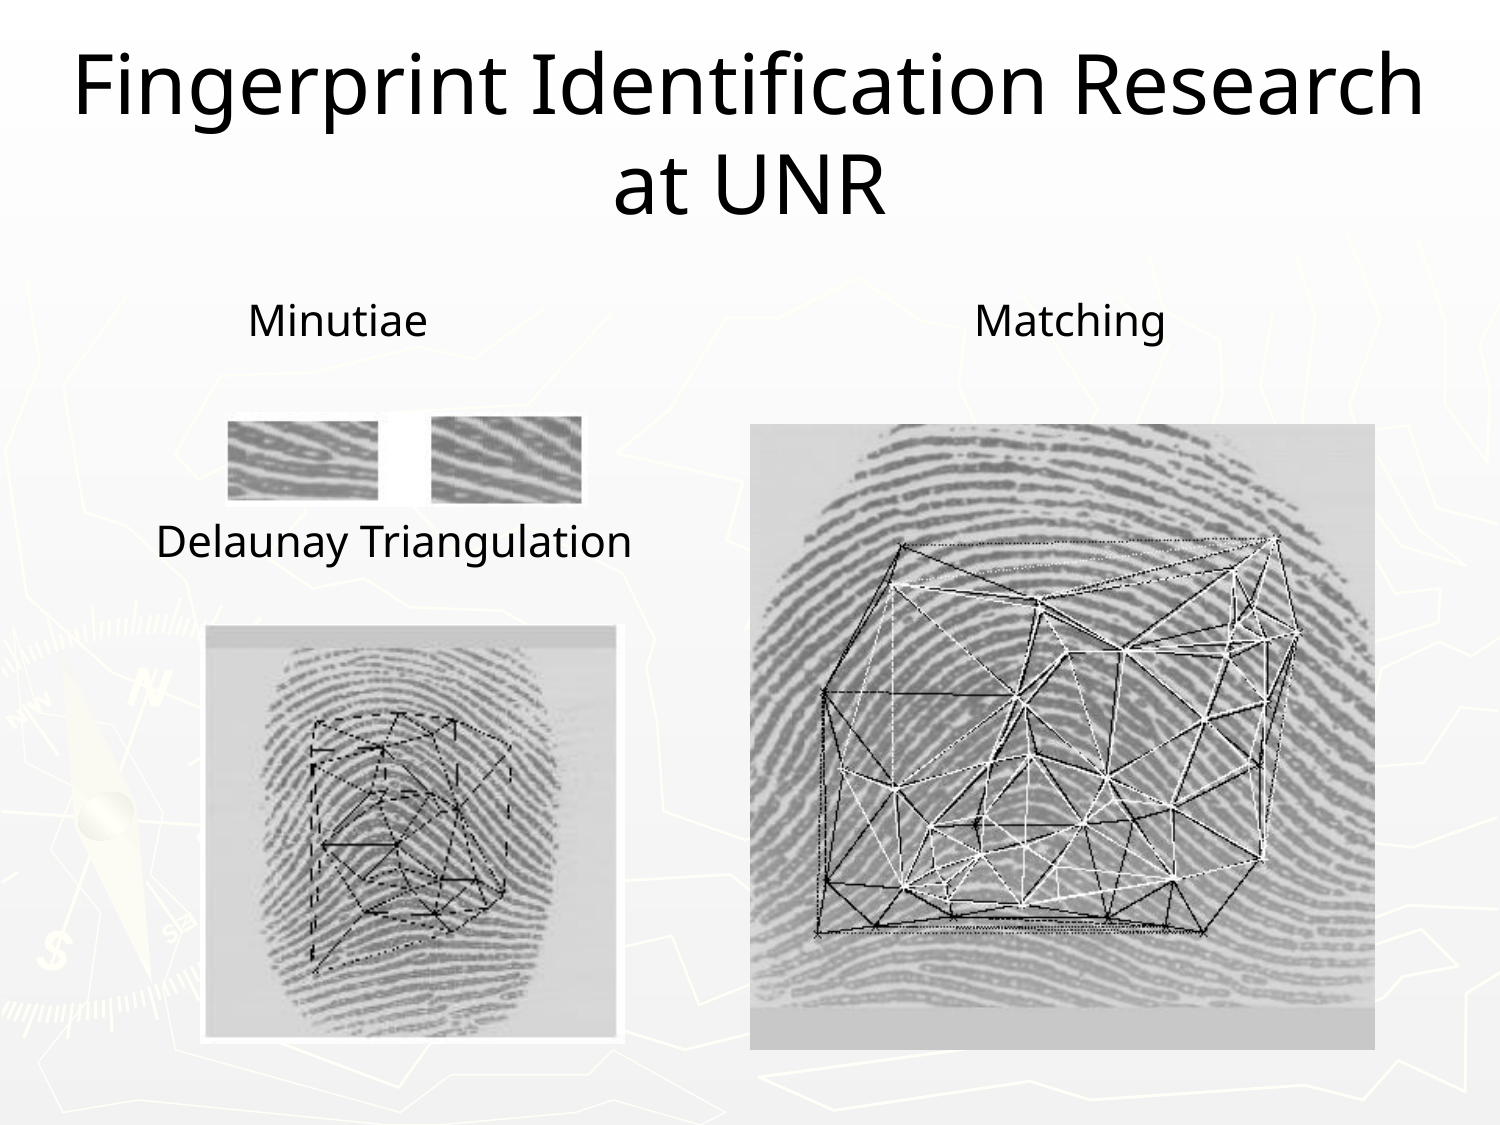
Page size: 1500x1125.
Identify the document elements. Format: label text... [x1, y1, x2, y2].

picture [199, 624, 626, 1044]
title Fingerprint Identification Research at UNR [49, 37, 1451, 226]
list Minutiae Matching Delaunay Triangulation [49, 262, 1451, 1001]
picture [224, 412, 588, 507]
picture [749, 424, 1376, 1051]
